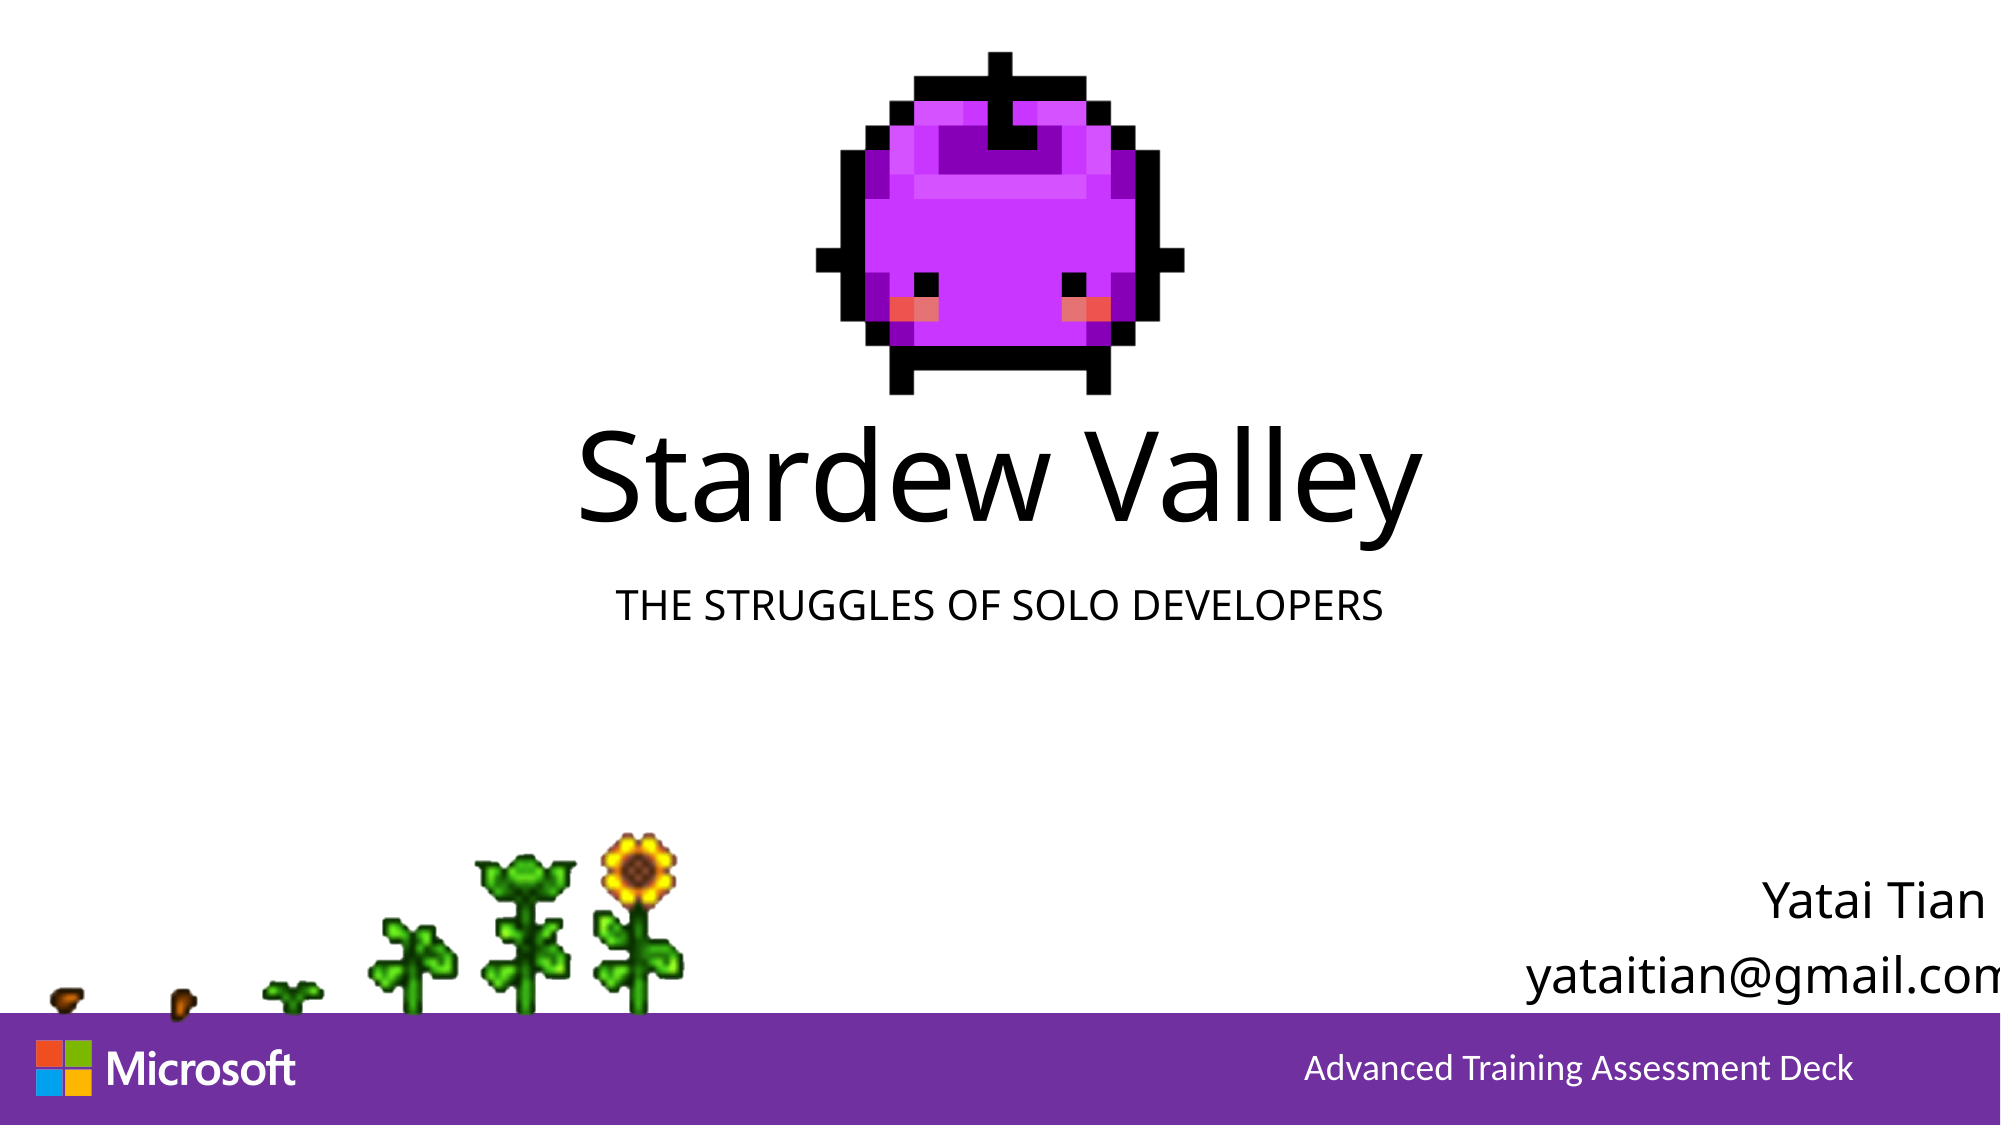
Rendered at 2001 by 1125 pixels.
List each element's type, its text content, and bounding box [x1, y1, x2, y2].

picture [765, 6, 1235, 469]
title Stardew Valley [249, 164, 765, 464]
picture [0, 794, 689, 1125]
text_box THE STRUGGLES OF SOLO DEVELOPERS [249, 464, 1750, 637]
title Stardew Valley [1235, 164, 1750, 464]
subtitle Yatai Tian yataitian@gmail.com [1511, 868, 2000, 1041]
